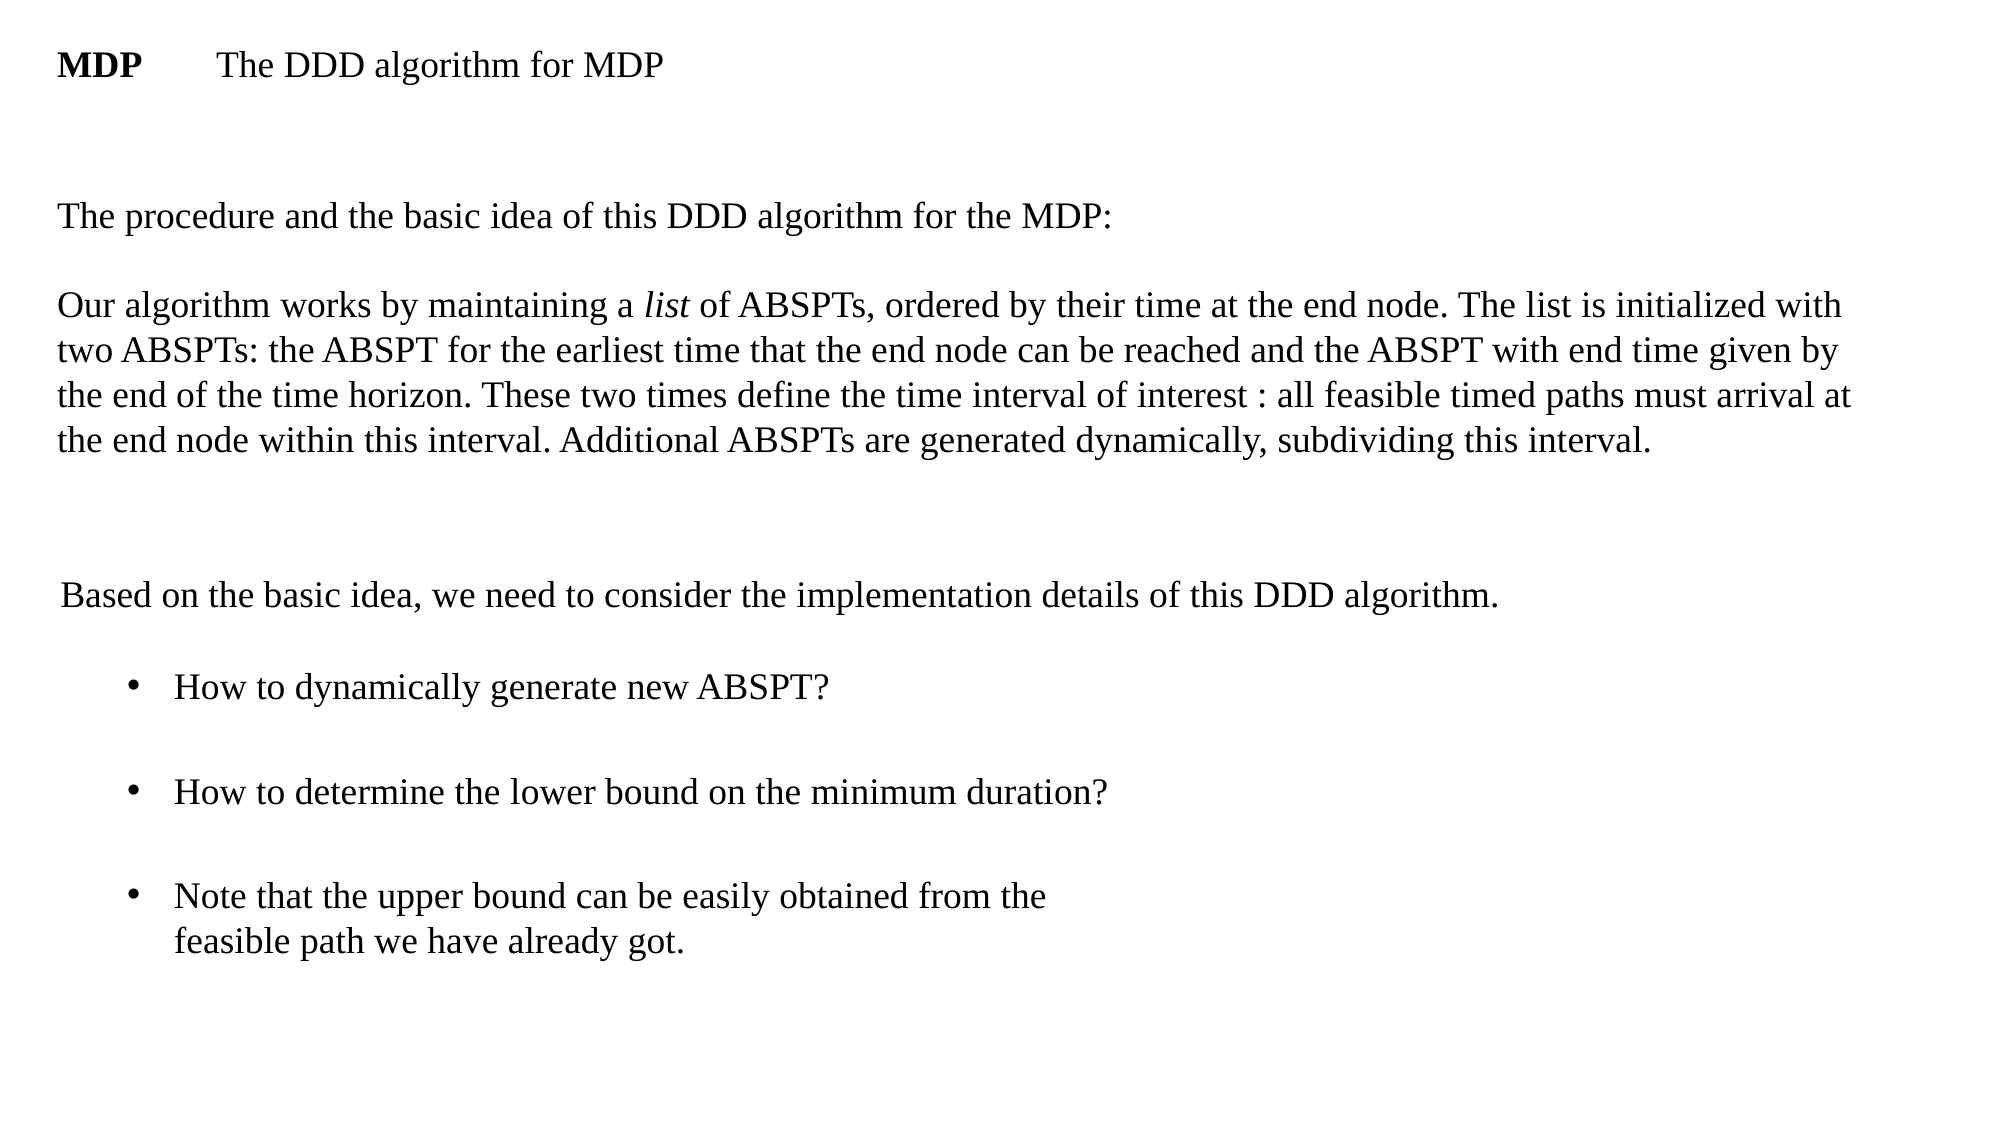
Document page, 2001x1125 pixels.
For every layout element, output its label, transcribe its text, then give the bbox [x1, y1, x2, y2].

text_box Based on the basic idea, we need to consider the implementation details of this DDD algorithm. [45, 562, 1645, 623]
text_box Our algorithm works by maintaining a list of ABSPTs, ordered by their time at the end node. The list is initialized with two ABSPTs: the ABSPT for the earliest time that the end node can be reached and the ABSPT with end time given by the end of the time horizon. These two times define the time interval of interest : all feasible timed paths must arrival at the end node within this interval. Additional ABSPTs are generated dynamically, subdividing this interval. [42, 272, 1897, 468]
text_box Note that the upper bound can be easily obtained from the feasible path we have already got. [112, 863, 1124, 969]
text_box The procedure and the basic idea of this DDD algorithm for the MDP: [42, 183, 1228, 244]
text_box How to dynamically generate new ABSPT? [112, 654, 997, 715]
text_box The DDD algorithm for MDP [201, 32, 710, 93]
text_box MDP [42, 32, 159, 93]
text_box How to determine the lower bound on the minimum duration? [112, 759, 1177, 820]
